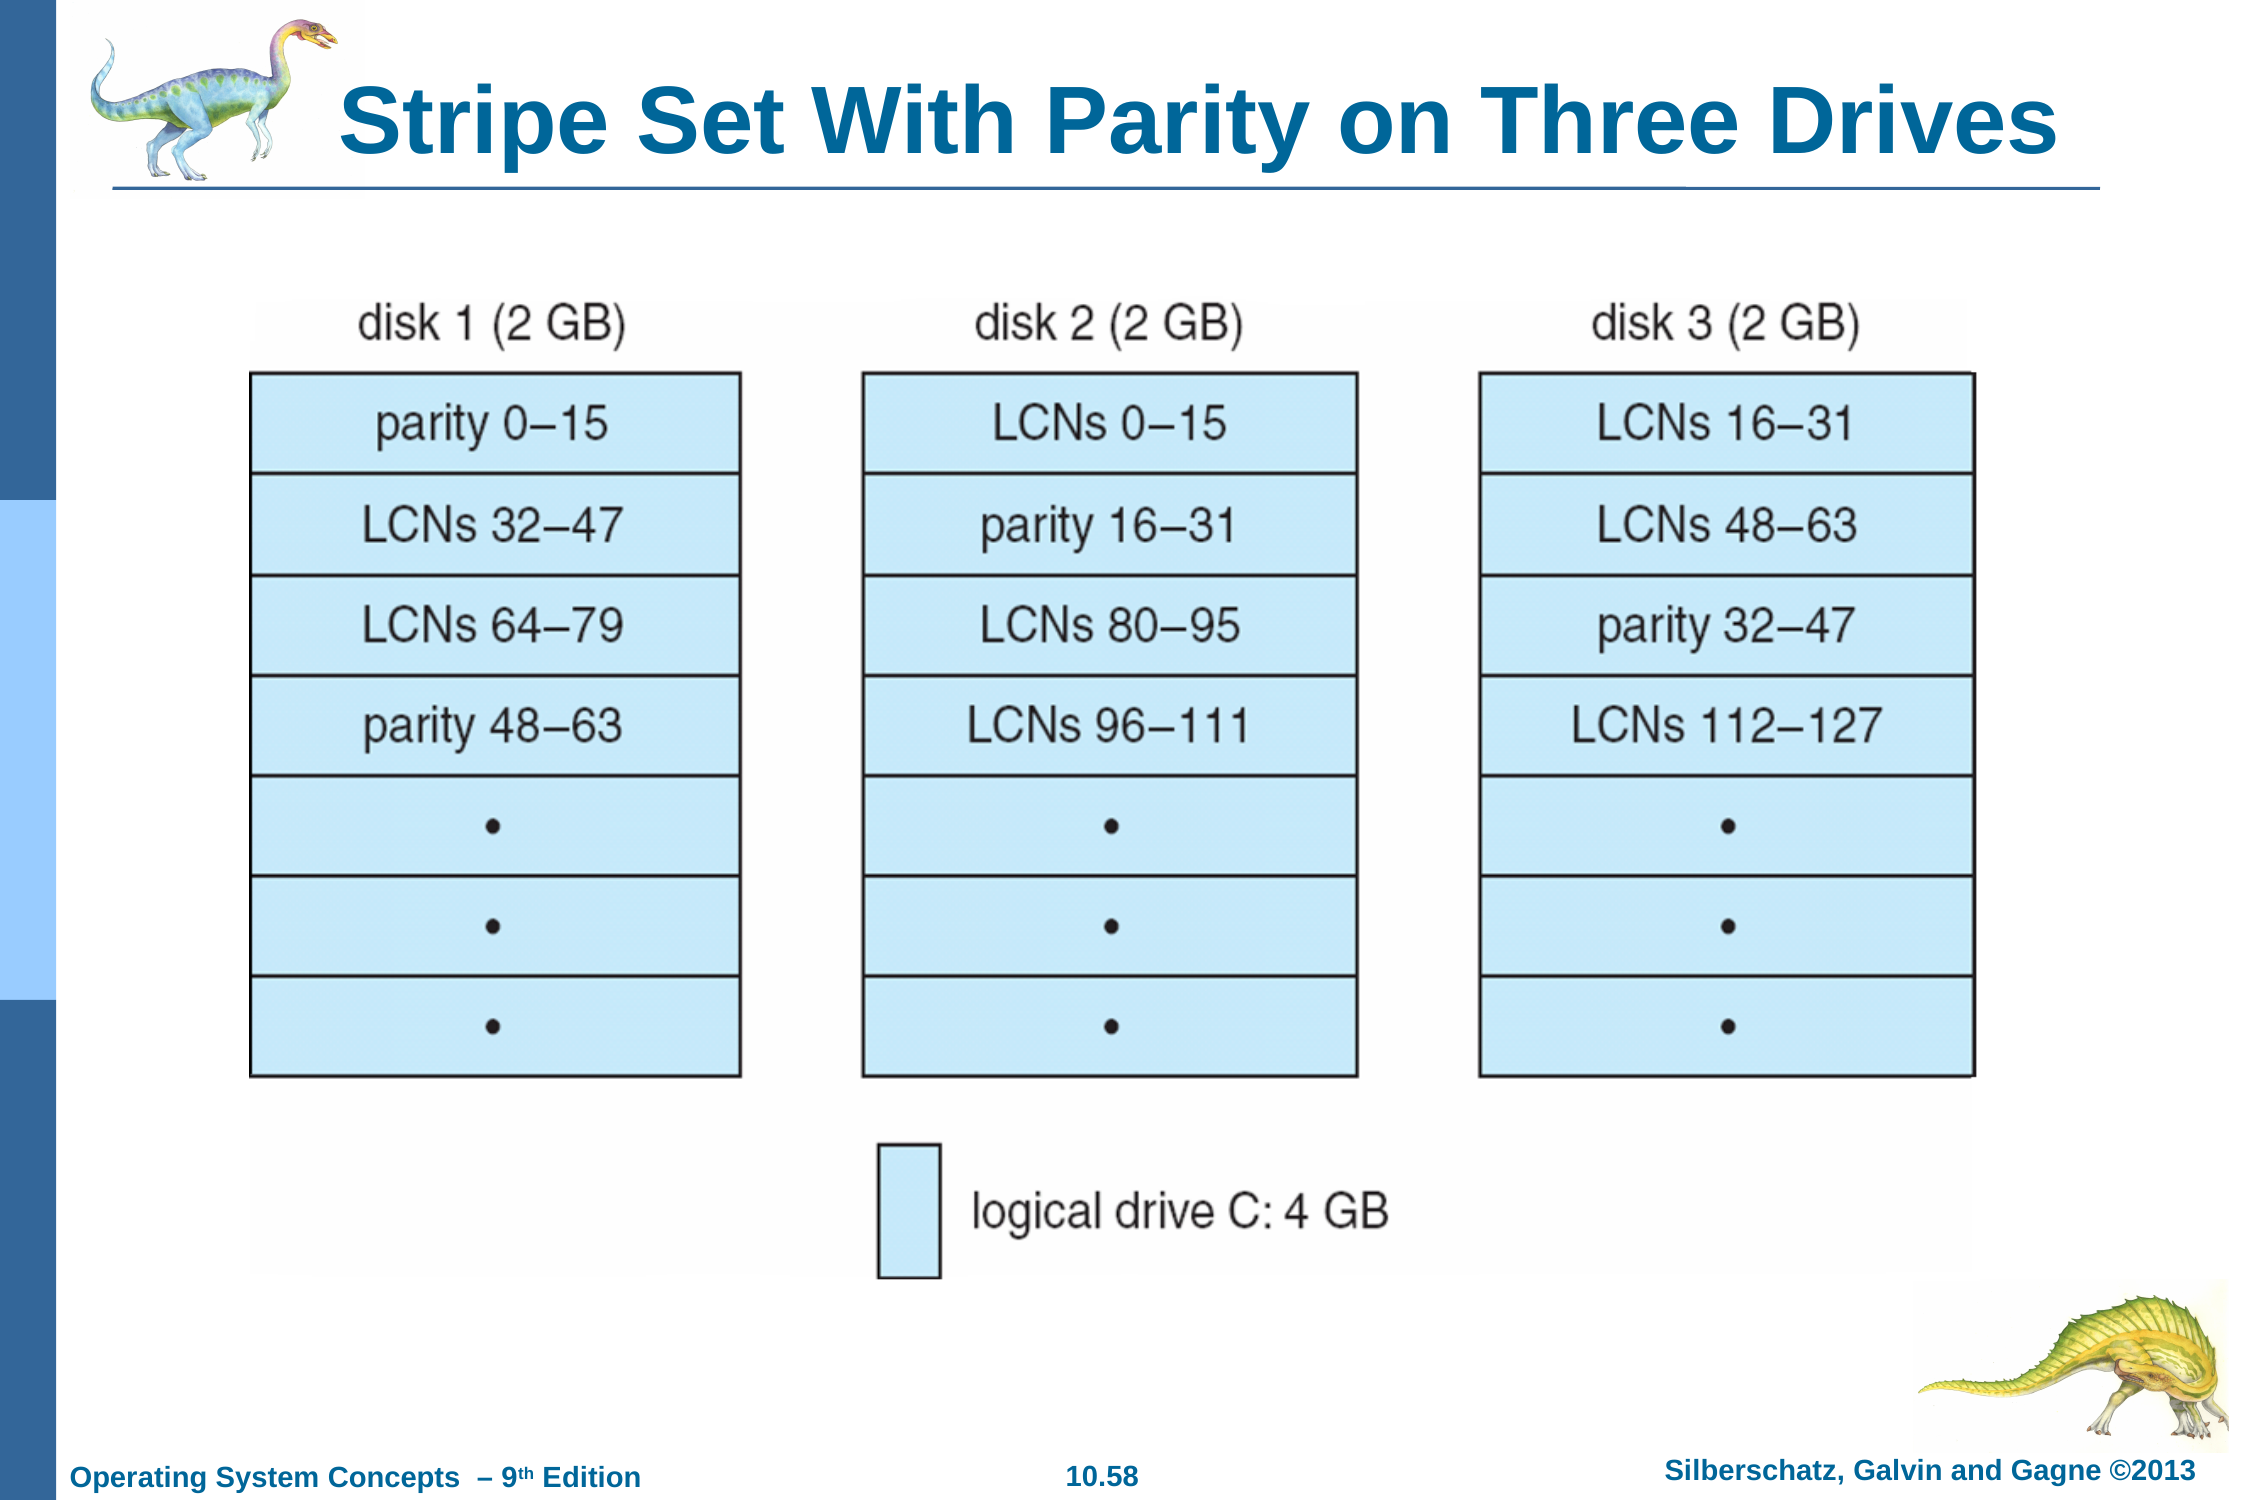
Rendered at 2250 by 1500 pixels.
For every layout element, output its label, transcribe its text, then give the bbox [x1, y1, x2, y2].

title Stripe Set With Parity on Three Drives [206, 50, 2194, 184]
picture [70, 0, 365, 199]
picture [249, 294, 2229, 1453]
